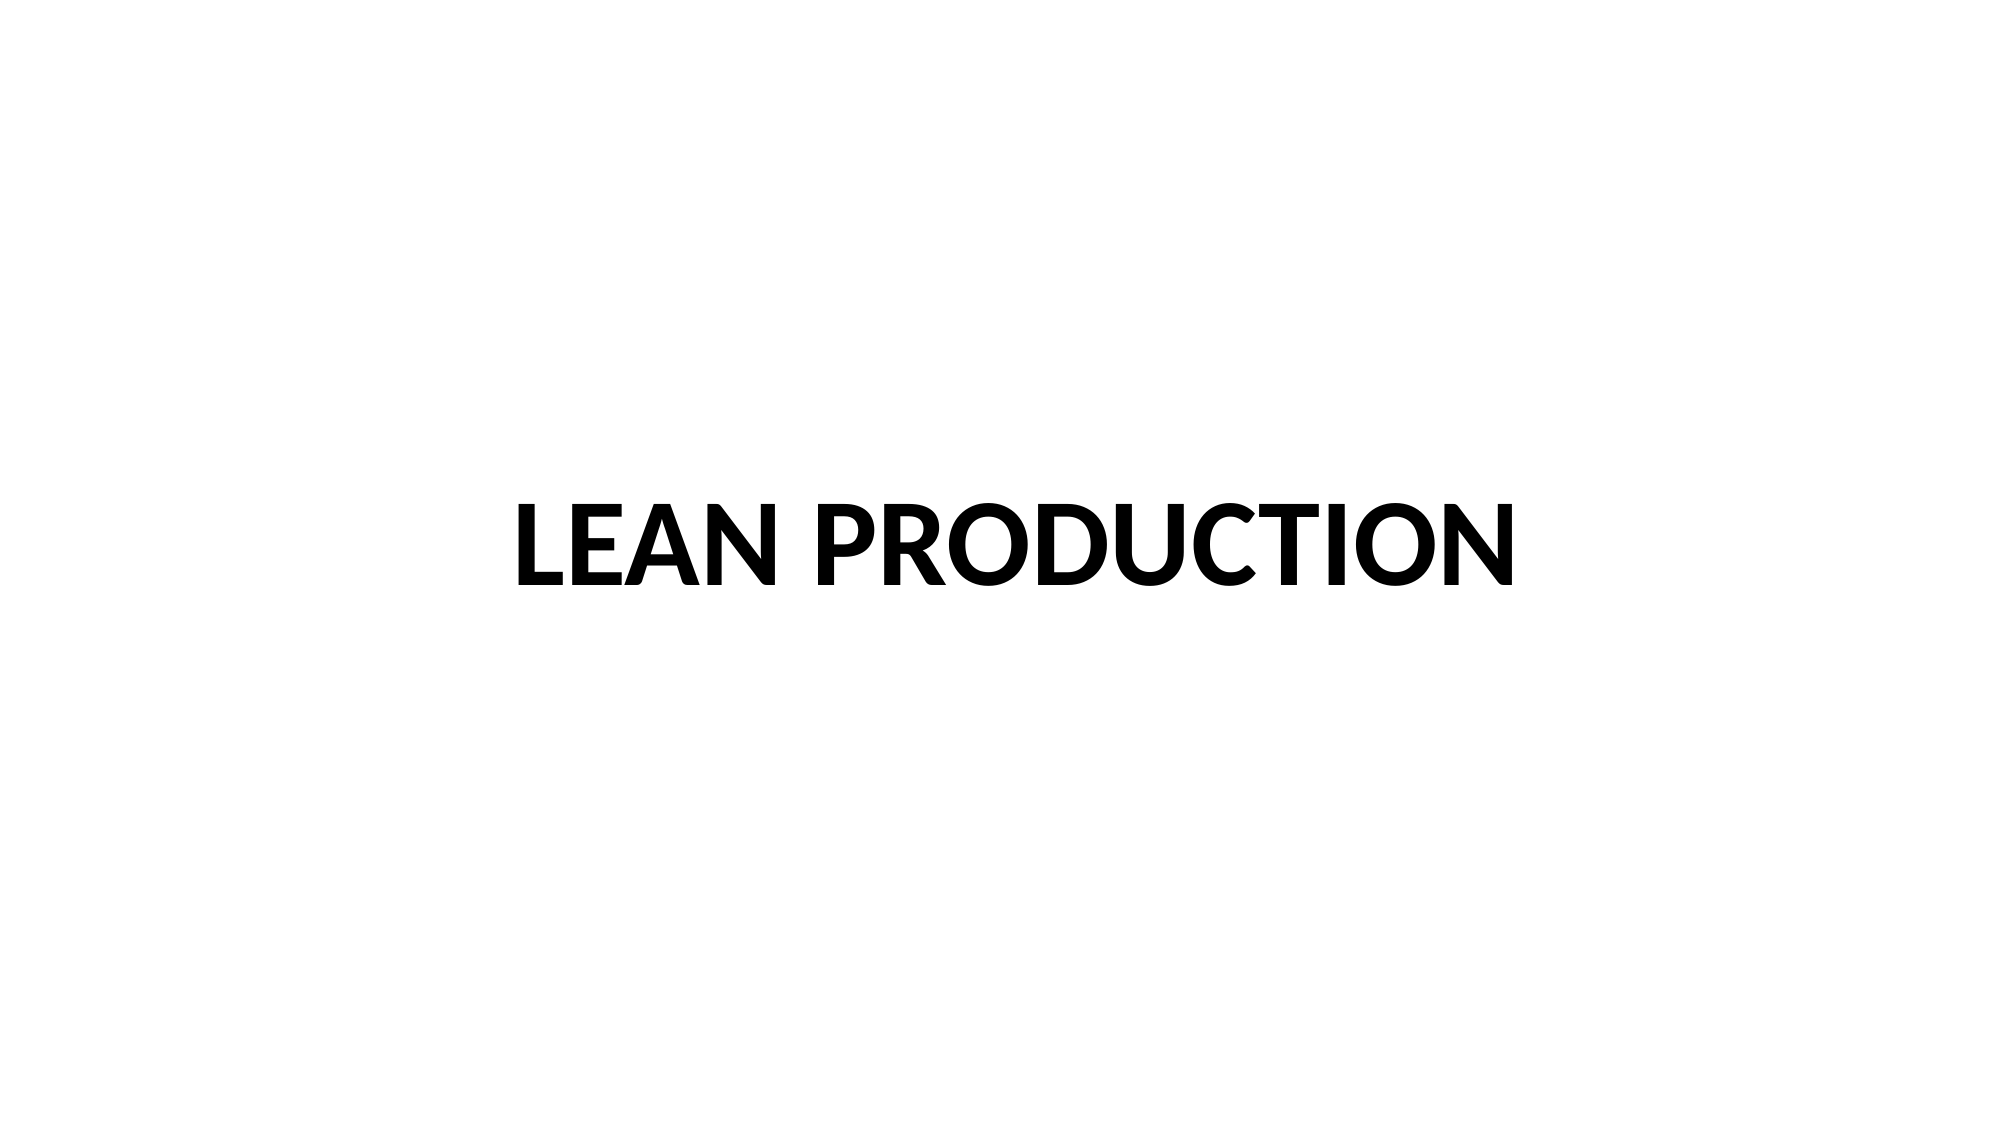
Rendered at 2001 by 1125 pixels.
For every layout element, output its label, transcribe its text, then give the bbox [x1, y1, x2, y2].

list LEAN PRODUCTION [161, 470, 1872, 631]
